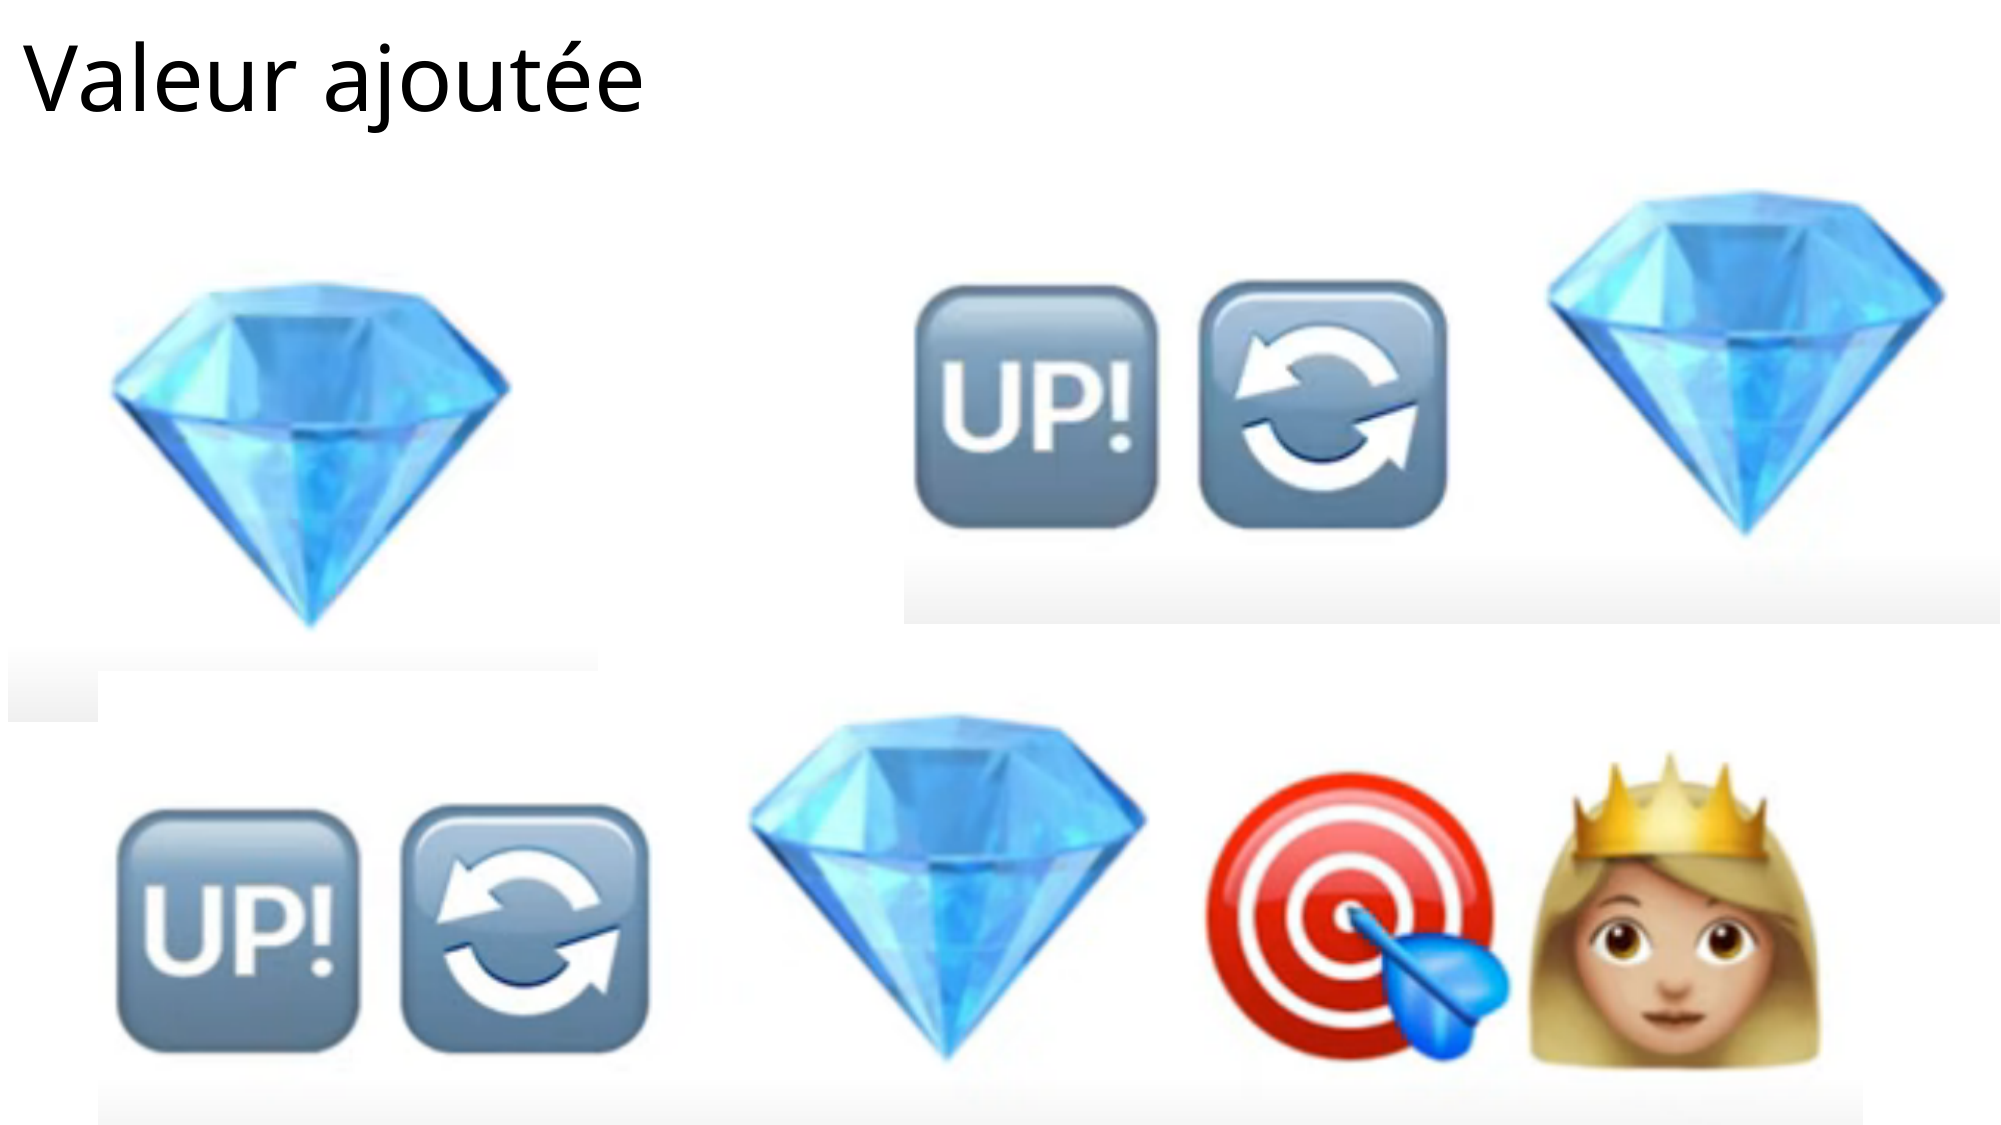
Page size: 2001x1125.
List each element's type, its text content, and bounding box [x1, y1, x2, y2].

picture [8, 190, 1863, 1125]
title Valeur ajoutée [8, 0, 1734, 191]
picture [904, 147, 2000, 624]
